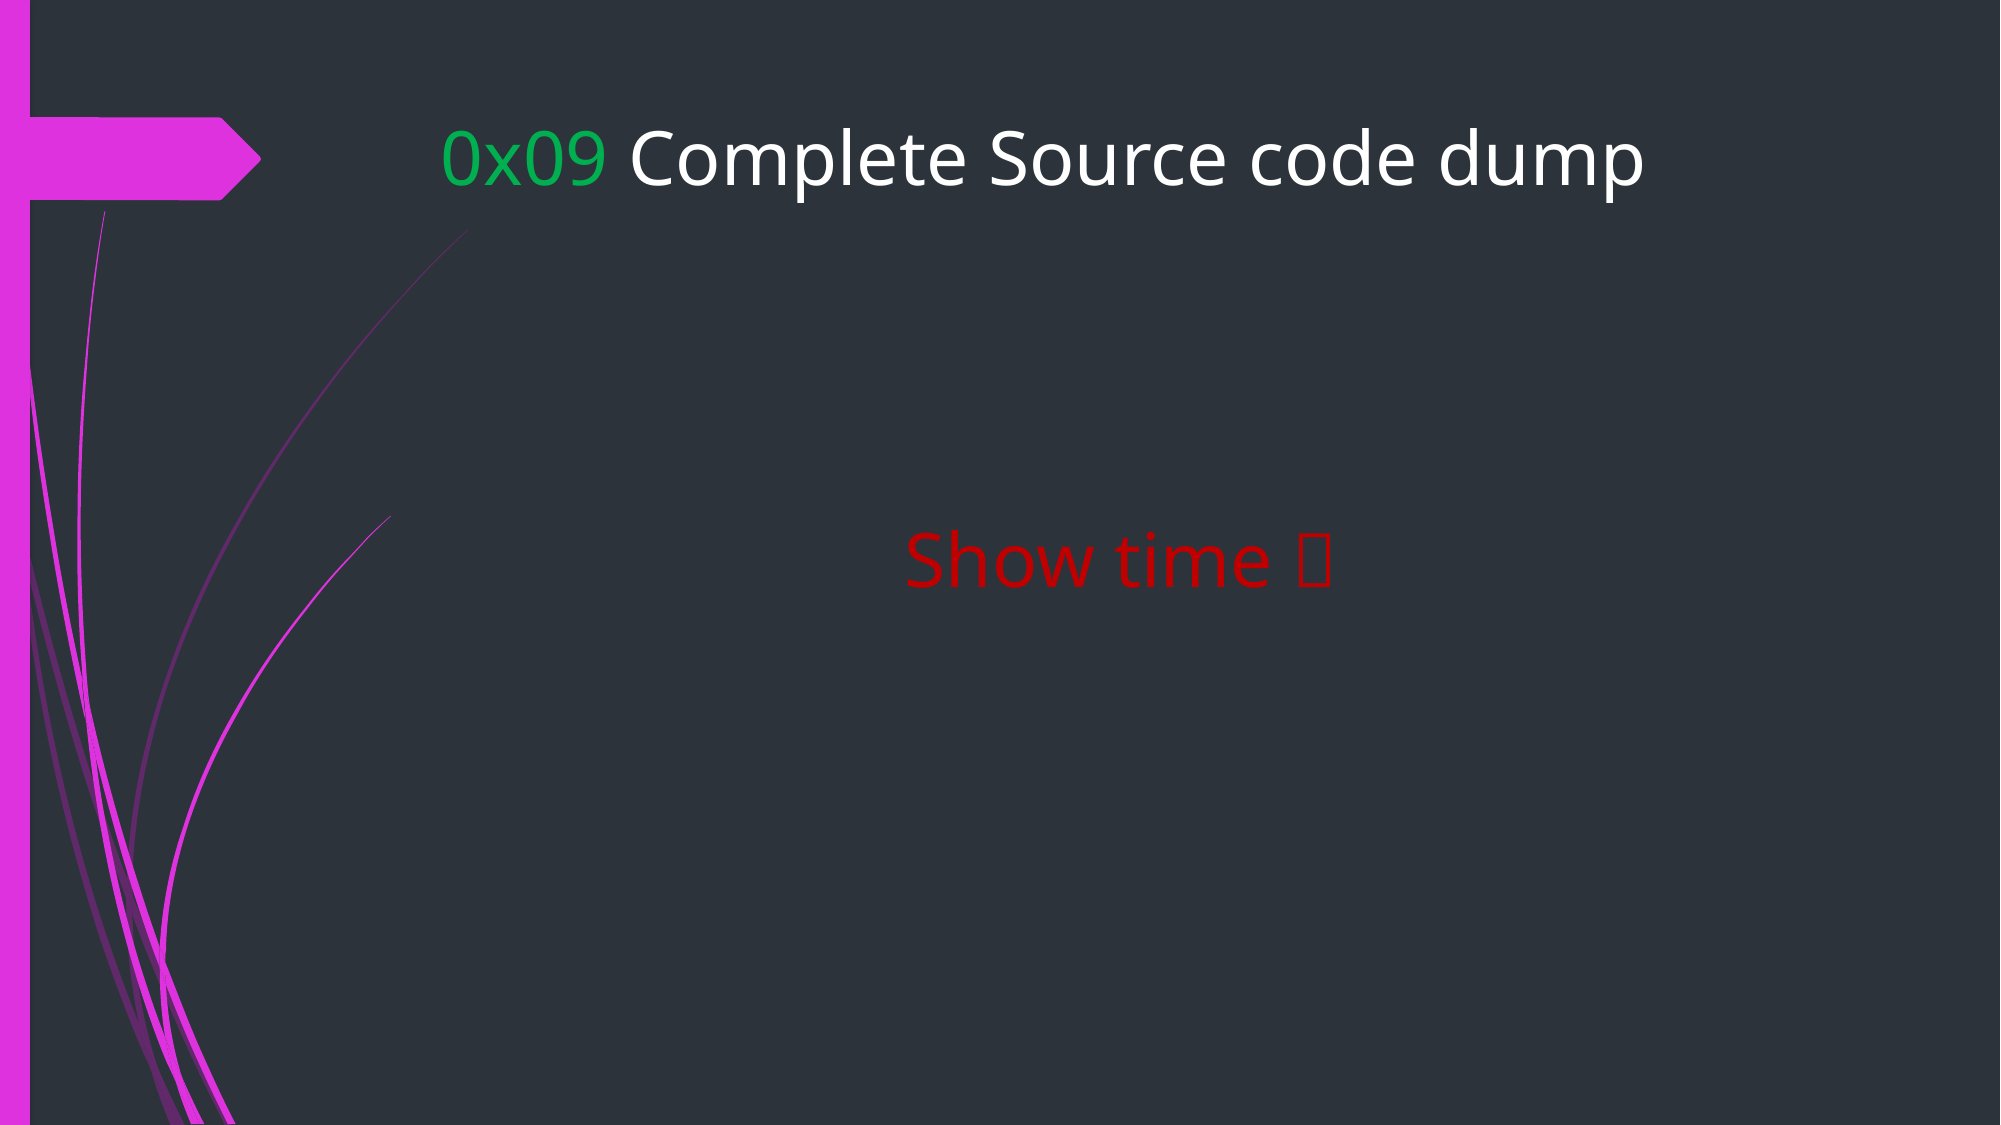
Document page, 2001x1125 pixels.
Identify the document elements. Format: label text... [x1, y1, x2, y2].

title 0x09 Complete Source code dump [425, 102, 1888, 313]
list Show time  [389, 241, 1853, 1061]
